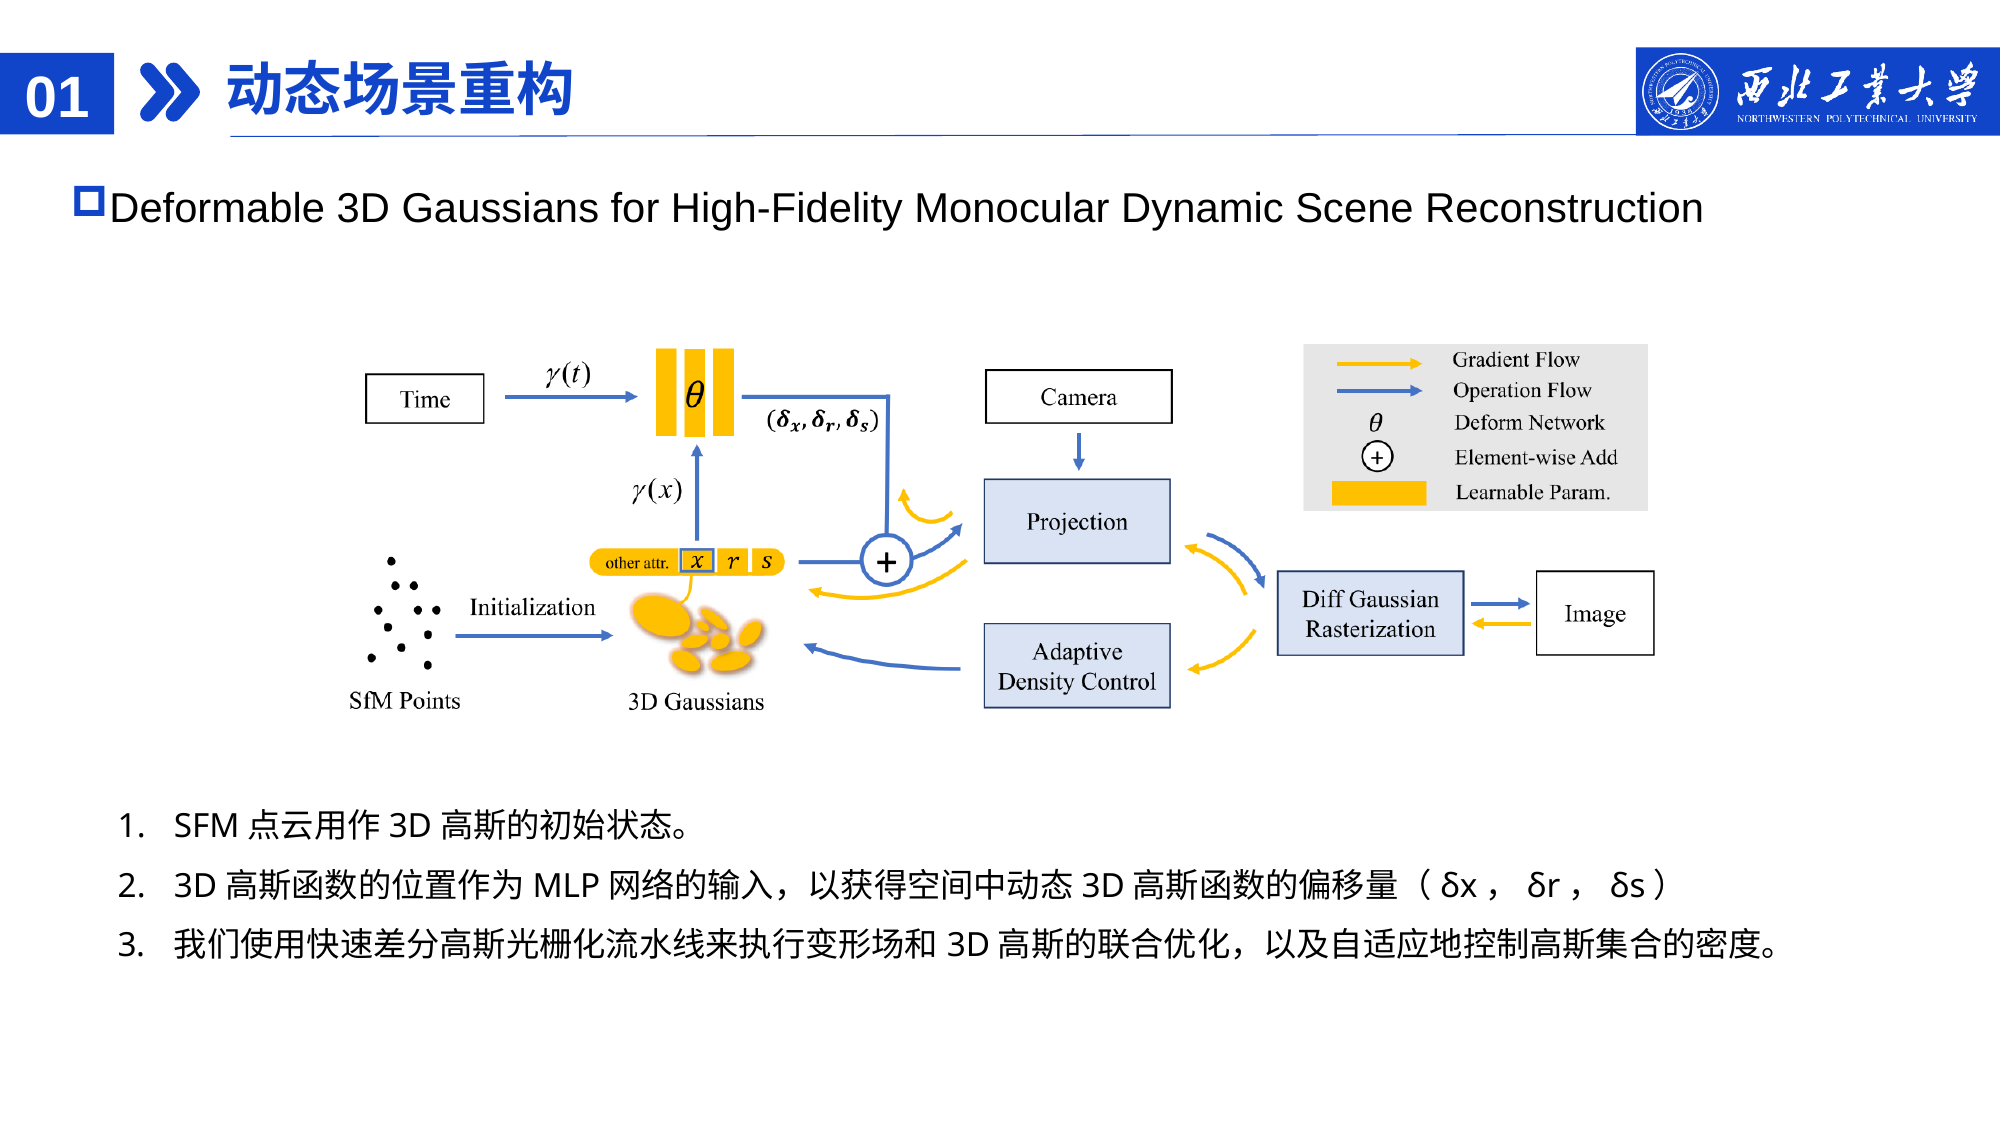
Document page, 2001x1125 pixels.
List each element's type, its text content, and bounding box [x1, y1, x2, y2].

title 动态场景重构 [210, 50, 1606, 133]
picture [1642, 53, 1719, 130]
picture [286, 293, 1714, 734]
text_box 01 [0, 52, 115, 135]
picture [1737, 61, 1978, 122]
text_box SFM点云用作3D高斯的初始状态。 3D高斯函数的位置作为MLP网络的输入，以获得空间中动态3D高斯函数的偏移量（δx，δr，δs） 我们使用快速差分高斯光栅化流水线来执行变形场和3D高斯的联合优化，以及自适应地控制高斯集合的密度。 [102, 776, 1897, 1031]
text_box Deformable 3D Gaussians for High-Fidelity Monocular Dynamic Scene Reconstruction [55, 173, 1850, 239]
